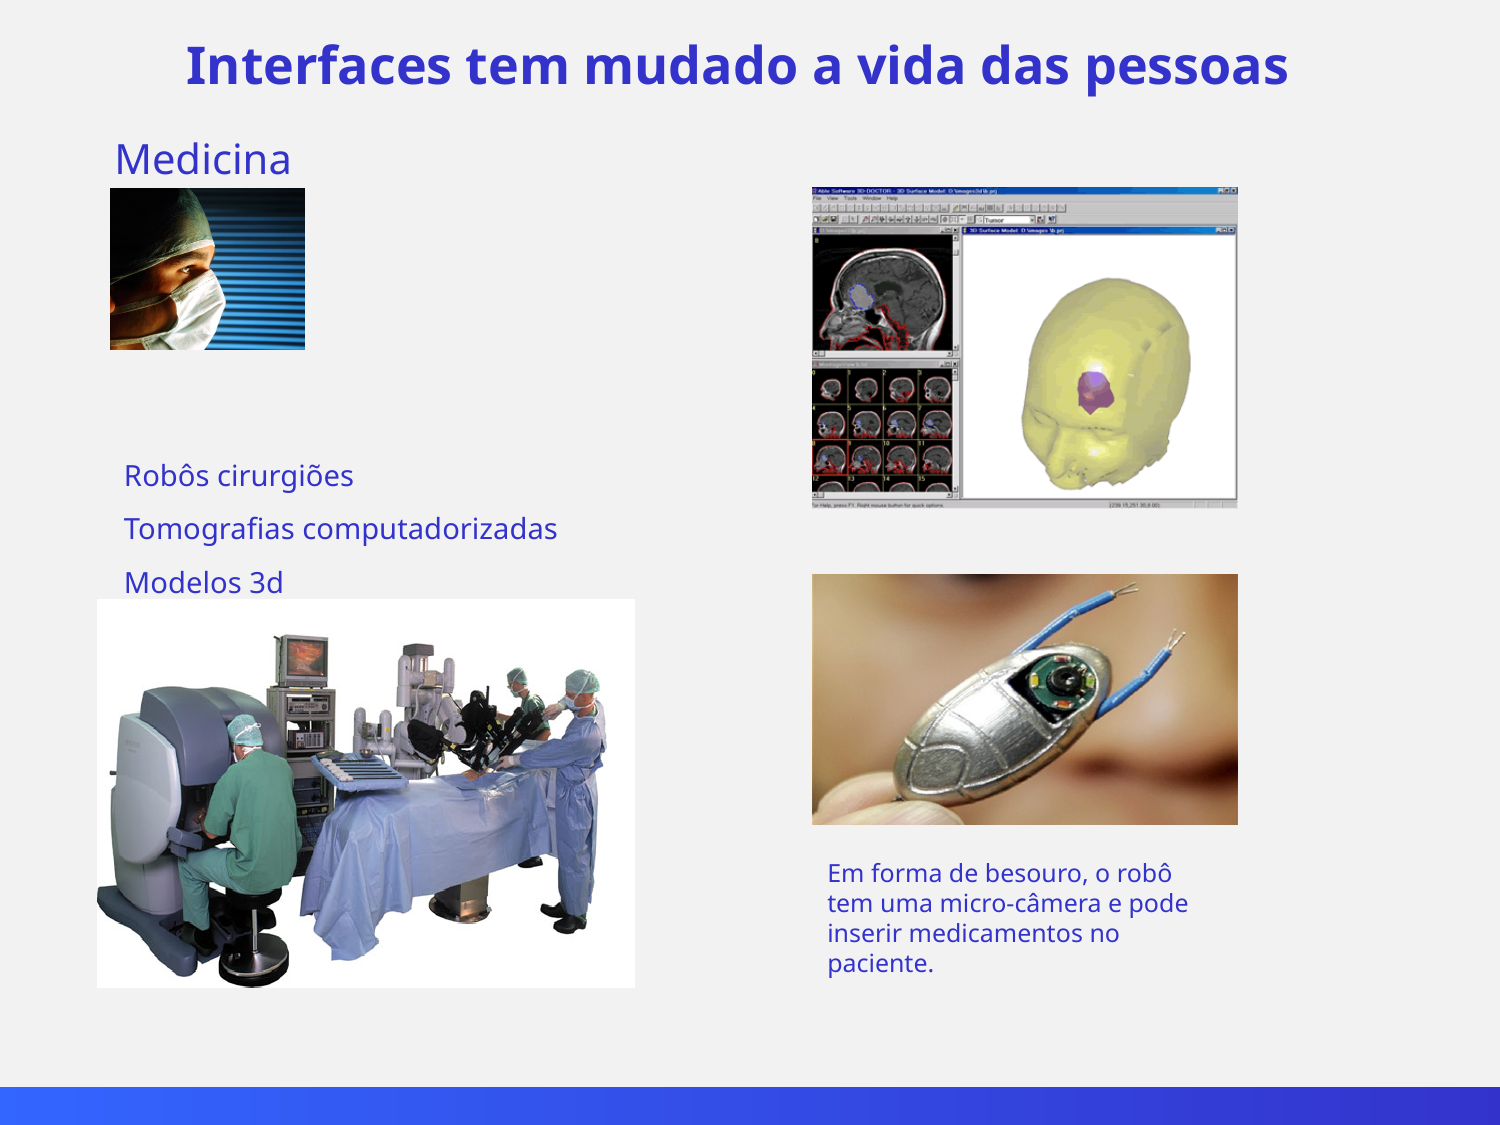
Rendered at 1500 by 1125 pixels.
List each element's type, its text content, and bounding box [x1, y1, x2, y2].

text_box Robôs cirurgiões Tomografias computadorizadas Modelos 3d [109, 449, 574, 599]
text_box Medicina [99, 125, 308, 191]
picture [812, 574, 1238, 825]
text_box Interfaces tem mudado a vida das pessoas [171, 24, 1318, 103]
text_box Em forma de besouro, o robô tem uma micro-câmera e pode inserir medicamentos no paciente. [812, 849, 1238, 985]
picture [812, 187, 1238, 509]
text_box [0, 1087, 1500, 1125]
picture [110, 188, 305, 350]
picture [97, 599, 635, 988]
